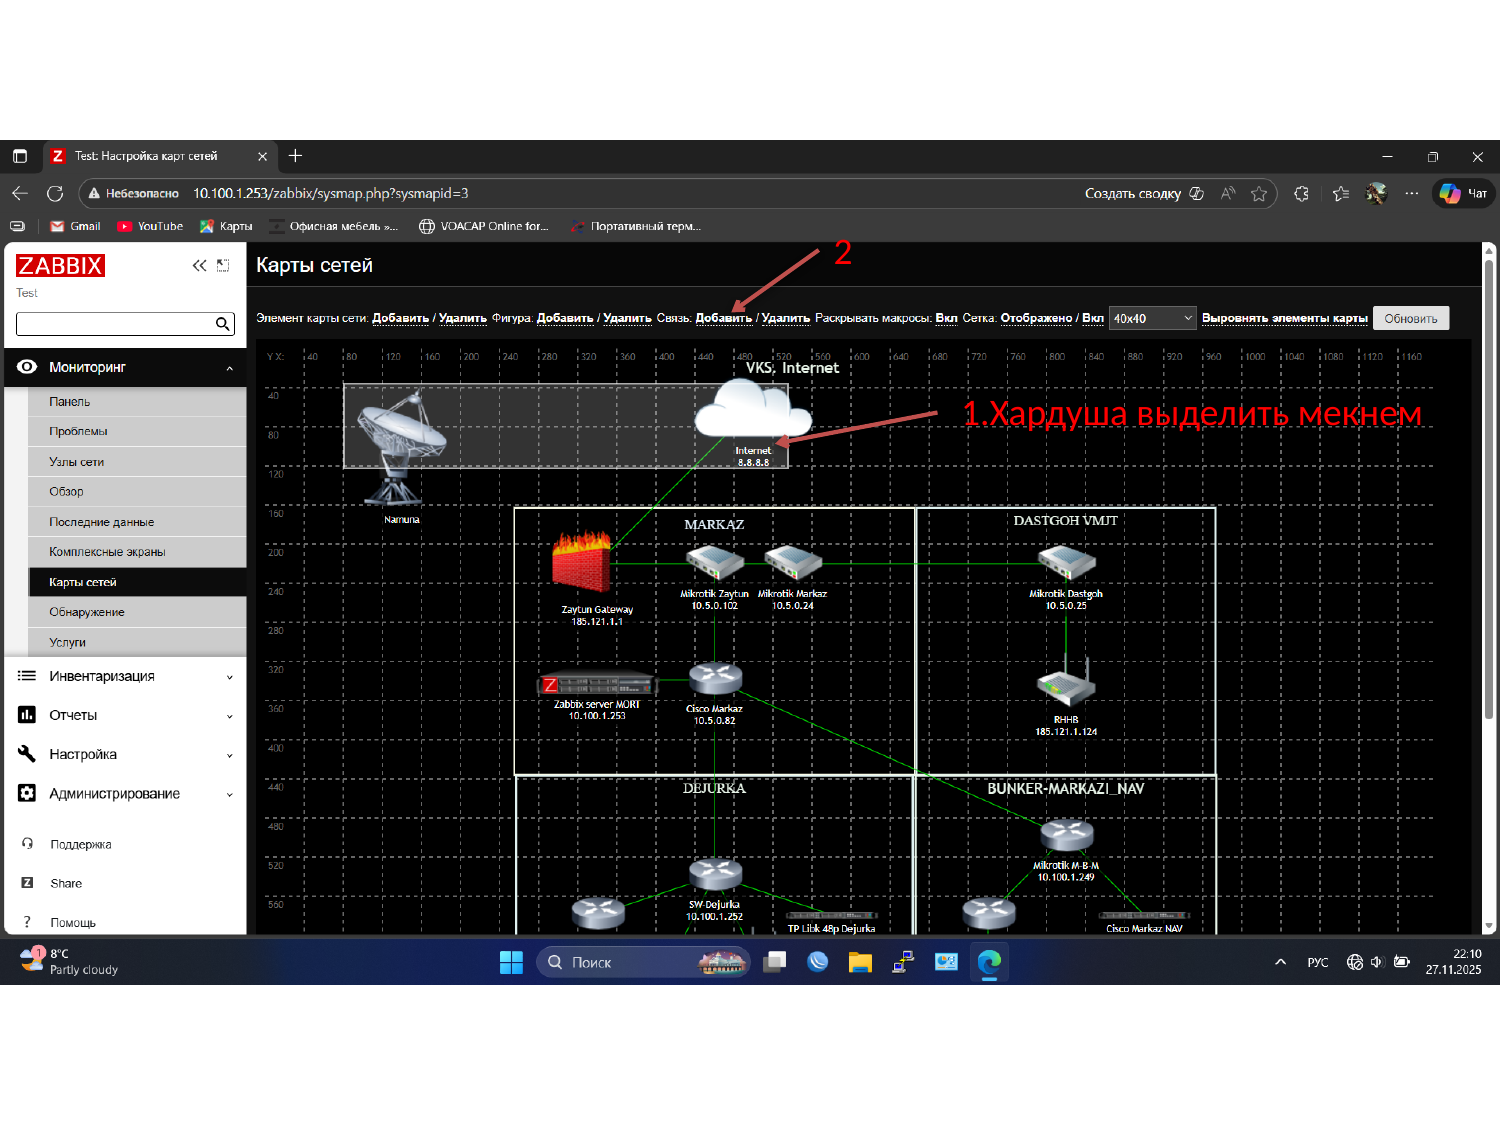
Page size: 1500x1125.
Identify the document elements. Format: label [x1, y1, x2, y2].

text_box [730, 249, 819, 313]
picture [0, 140, 1500, 985]
text_box [774, 412, 938, 444]
